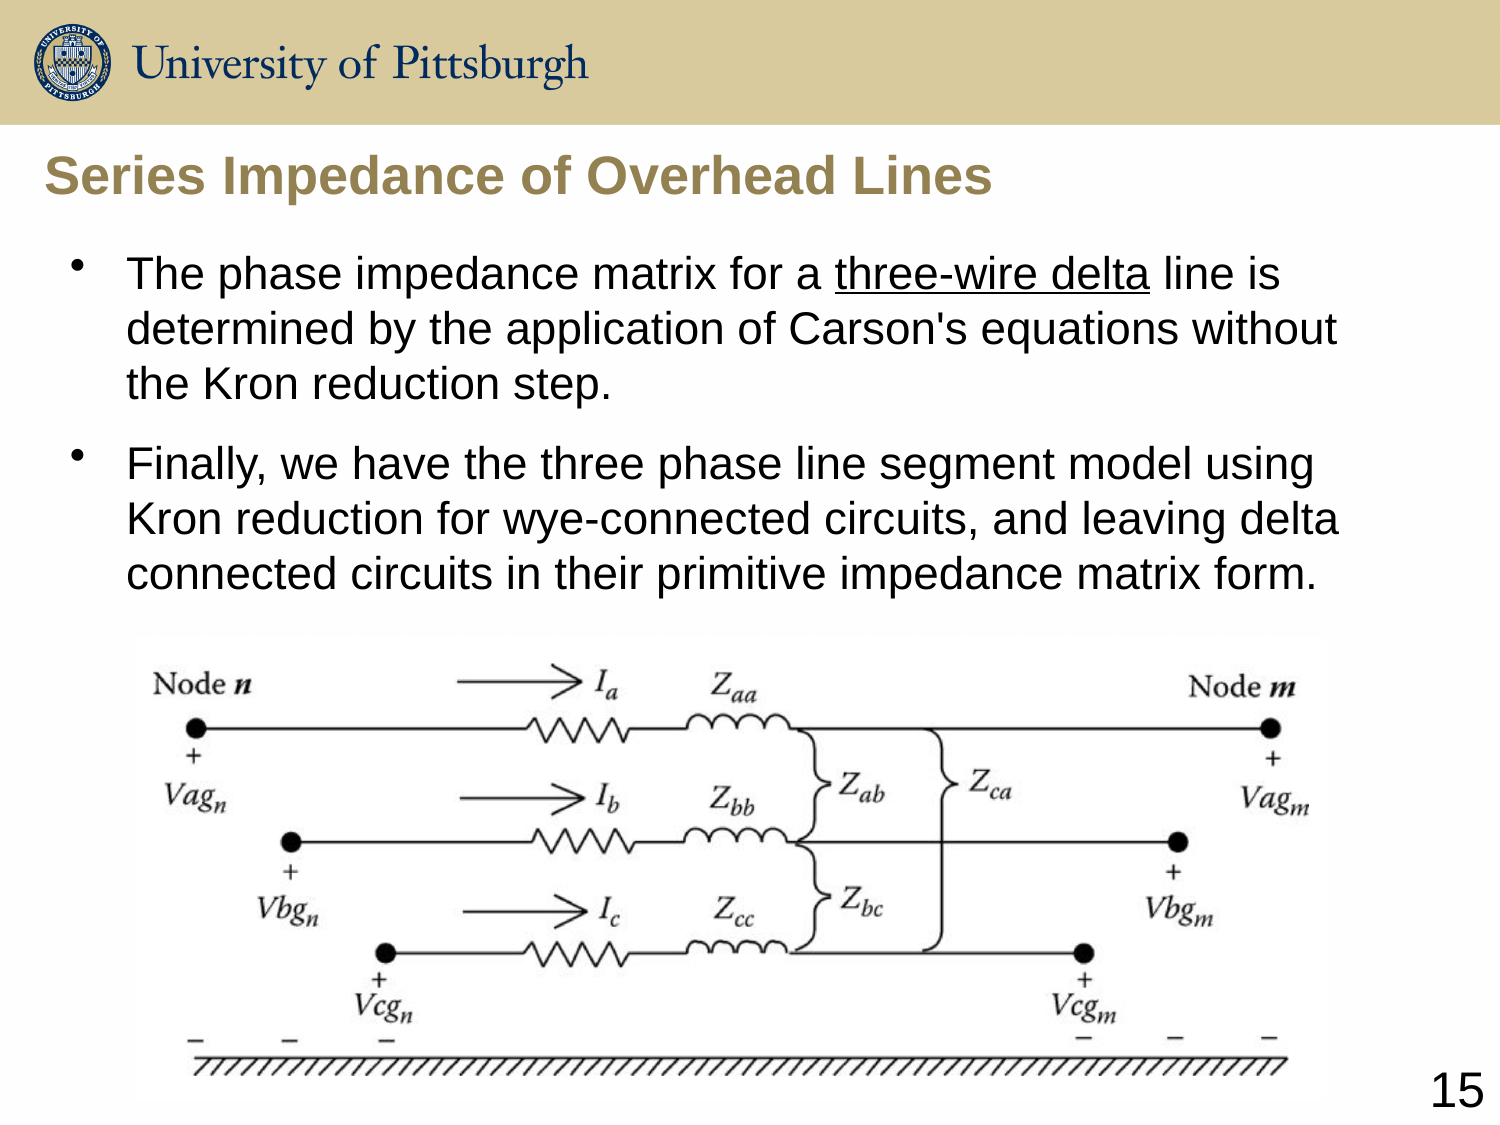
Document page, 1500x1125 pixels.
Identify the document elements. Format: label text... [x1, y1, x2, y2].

text_box The phase impedance matrix for a three-wire delta line is determined by the application of Carson's equations without the Kron reduction step. Finally, we have the three phase line segment model using Kron reduction for wye-connected circuits, and leaving delta connected circuits in their primitive impedance matrix form. [55, 235, 1418, 606]
slide_number 15 [1362, 1050, 1500, 1125]
picture [0, 1, 1500, 1125]
title Series Impedance of Overhead Lines [29, 125, 1500, 221]
